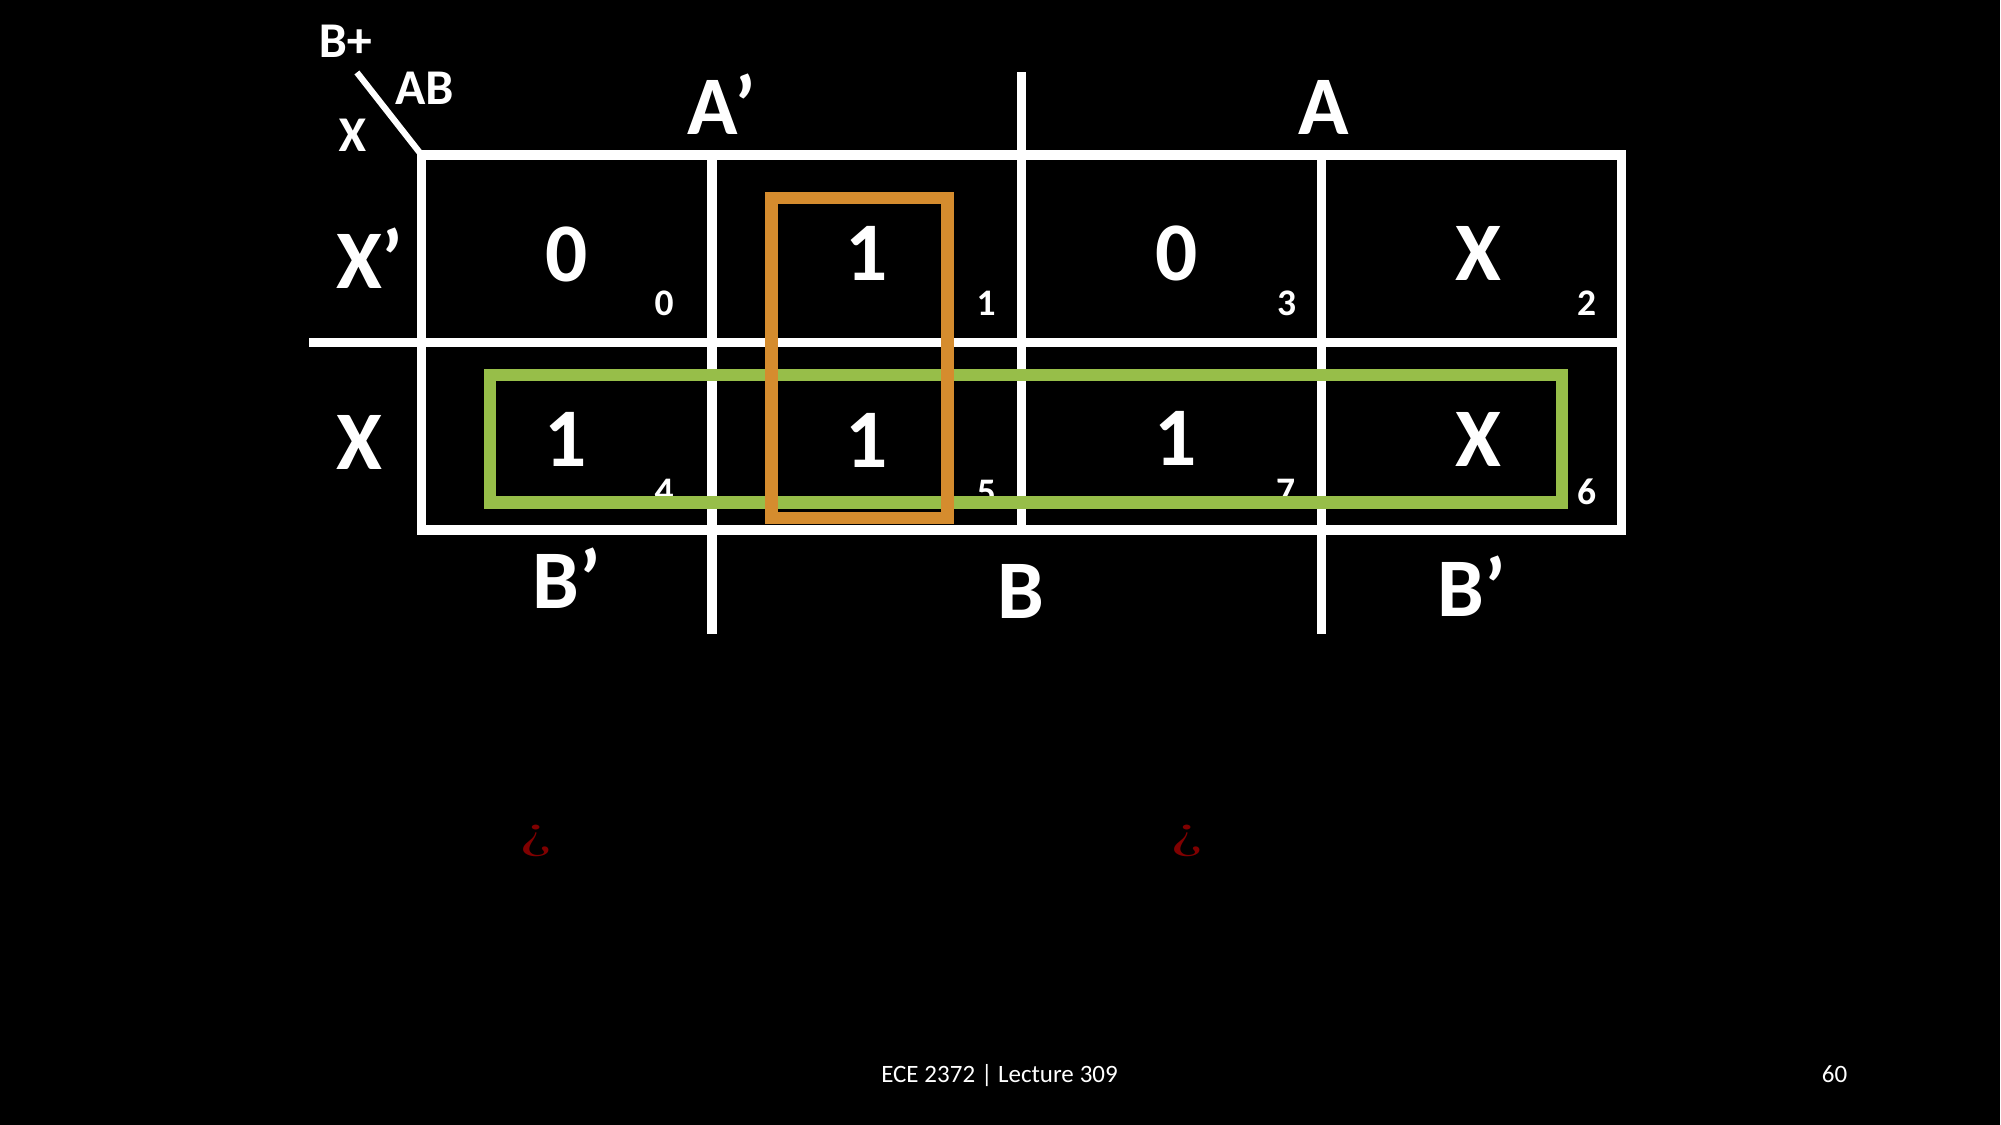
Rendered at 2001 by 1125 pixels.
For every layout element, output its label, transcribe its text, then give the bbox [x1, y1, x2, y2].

footer ECE 2372 | Lecture 309 [662, 1042, 1338, 1103]
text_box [303, 0, 1622, 644]
slide_number 60 [1412, 1042, 1863, 1103]
